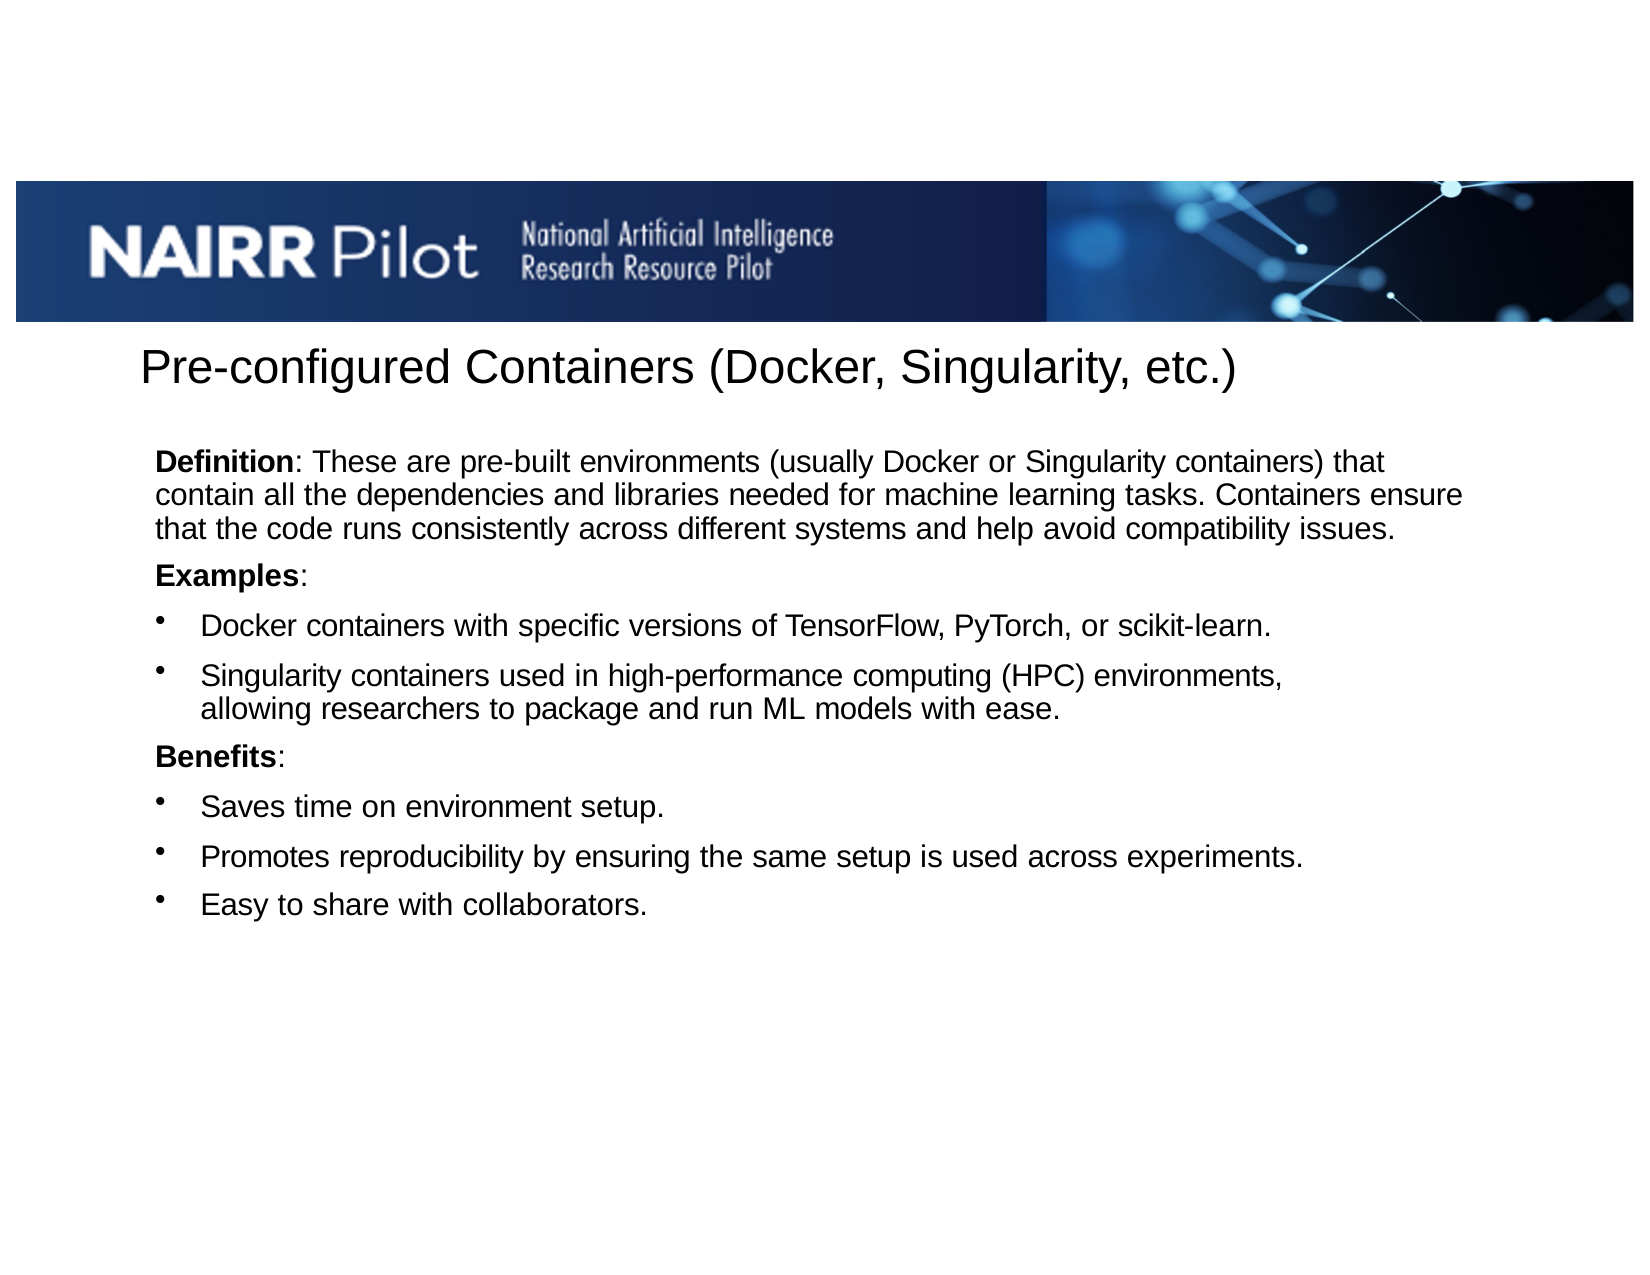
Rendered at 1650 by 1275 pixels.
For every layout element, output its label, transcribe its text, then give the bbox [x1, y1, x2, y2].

title Pre-configured Containers (Docker, Singularity, etc.) [137, 333, 1458, 549]
picture [16, 181, 1634, 322]
text_box Definition: These are pre-built environments (usually Docker or Singularity containers) that contain all the dependencies and libraries needed for machine learning tasks. Containers ensure that the code runs consistently across different systems and help avoid compatibility issues. Examples: Docker containers with specific versions of TensorFlow, PyTorch, or scikit-learn. Singularity containers used in high-performance computing (HPC) environments, allowing researchers to package and run ML models with ease. Benefits: Saves time on environment setup. Promotes reproducibility by ensuring the same setup is used across experiments. Easy to share with collaborators. [153, 438, 1485, 923]
